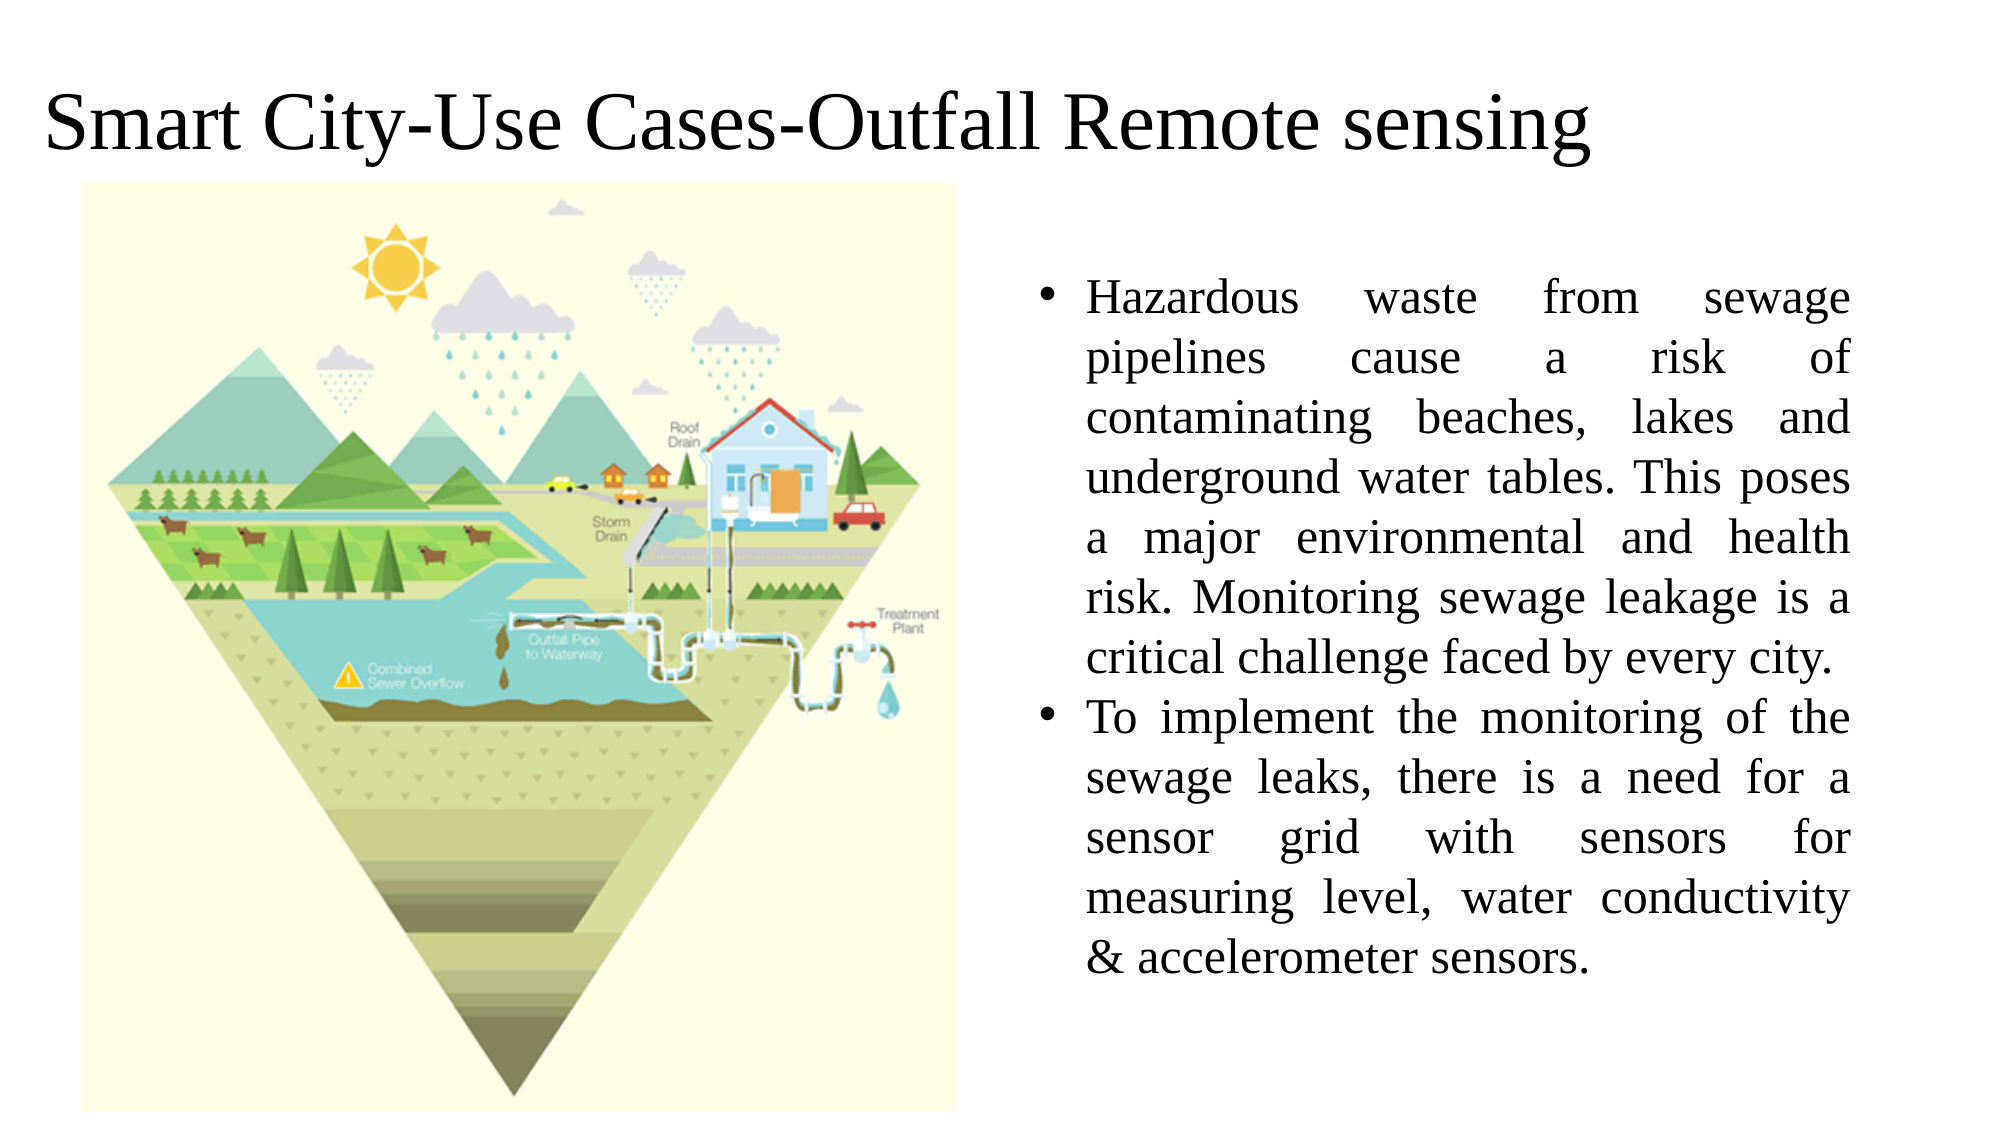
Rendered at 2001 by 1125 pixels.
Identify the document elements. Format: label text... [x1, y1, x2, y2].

title Smart City-Use Cases-Outfall Remote sensing [28, 14, 1754, 232]
text_box Hazardous waste from sewage pipelines cause a risk of contaminating beaches, lakes and underground water tables. This poses a major environmental and health risk. Monitoring sewage leakage is a critical challenge faced by every city. To implement the monitoring of the sewage leaks, there is a need for a sensor grid with sensors for measuring level, water conductivity & accelerometer sensors. [1024, 256, 1867, 991]
picture [82, 182, 956, 1112]
